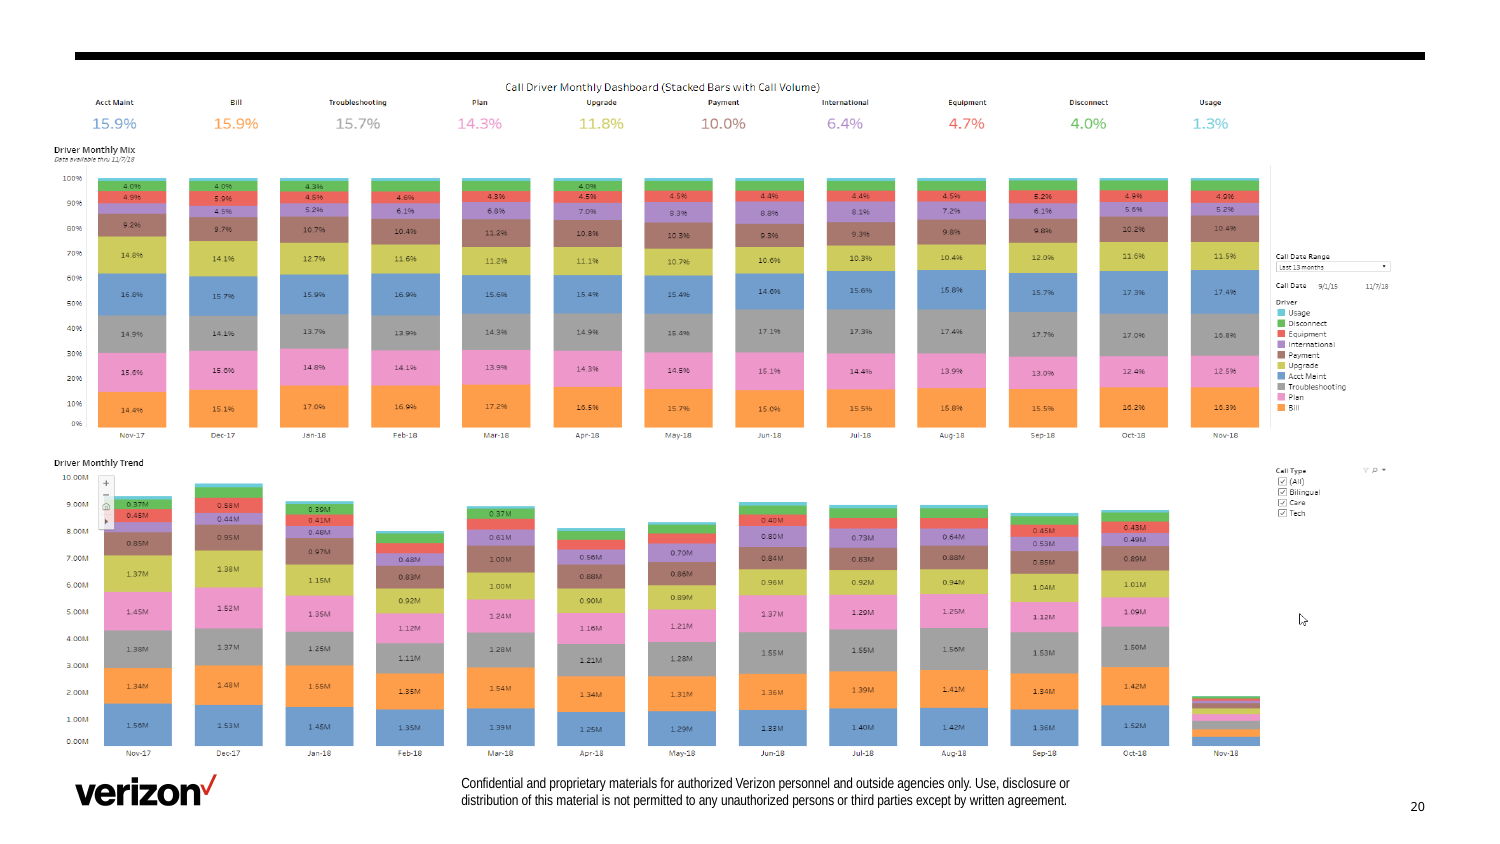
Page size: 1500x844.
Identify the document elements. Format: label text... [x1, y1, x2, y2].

picture [49, 78, 1395, 823]
title Call Driver Volume- Monthly [75, 67, 1425, 152]
slide_number 20 [1387, 787, 1426, 816]
